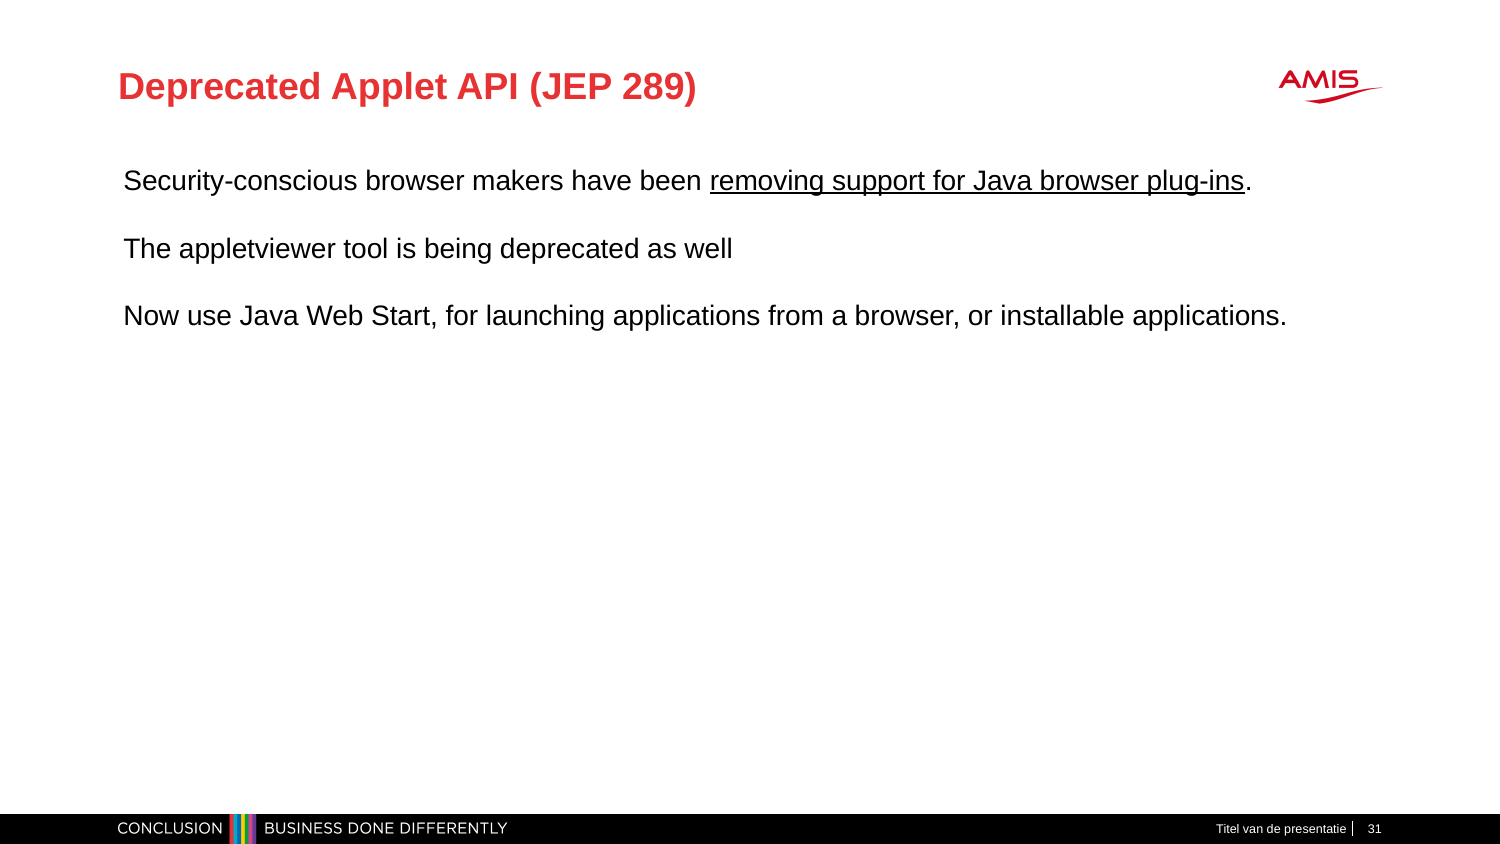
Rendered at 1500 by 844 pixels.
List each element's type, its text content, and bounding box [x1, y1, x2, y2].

footer Titel van de presentatie [814, 820, 1347, 839]
picture [239, 814, 1500, 844]
slide_number 31 [1358, 820, 1382, 839]
picture [0, 814, 236, 844]
text_box Security-conscious browser makers have been removing support for Java browser plug-ins. The appletviewer tool is being deprecated as well Now use Java Web Start, for launching applications from a browser, or installable applications. [108, 155, 1393, 373]
picture [1205, 58, 1388, 106]
title Deprecated Applet API (JEP 289) [118, 47, 1205, 130]
